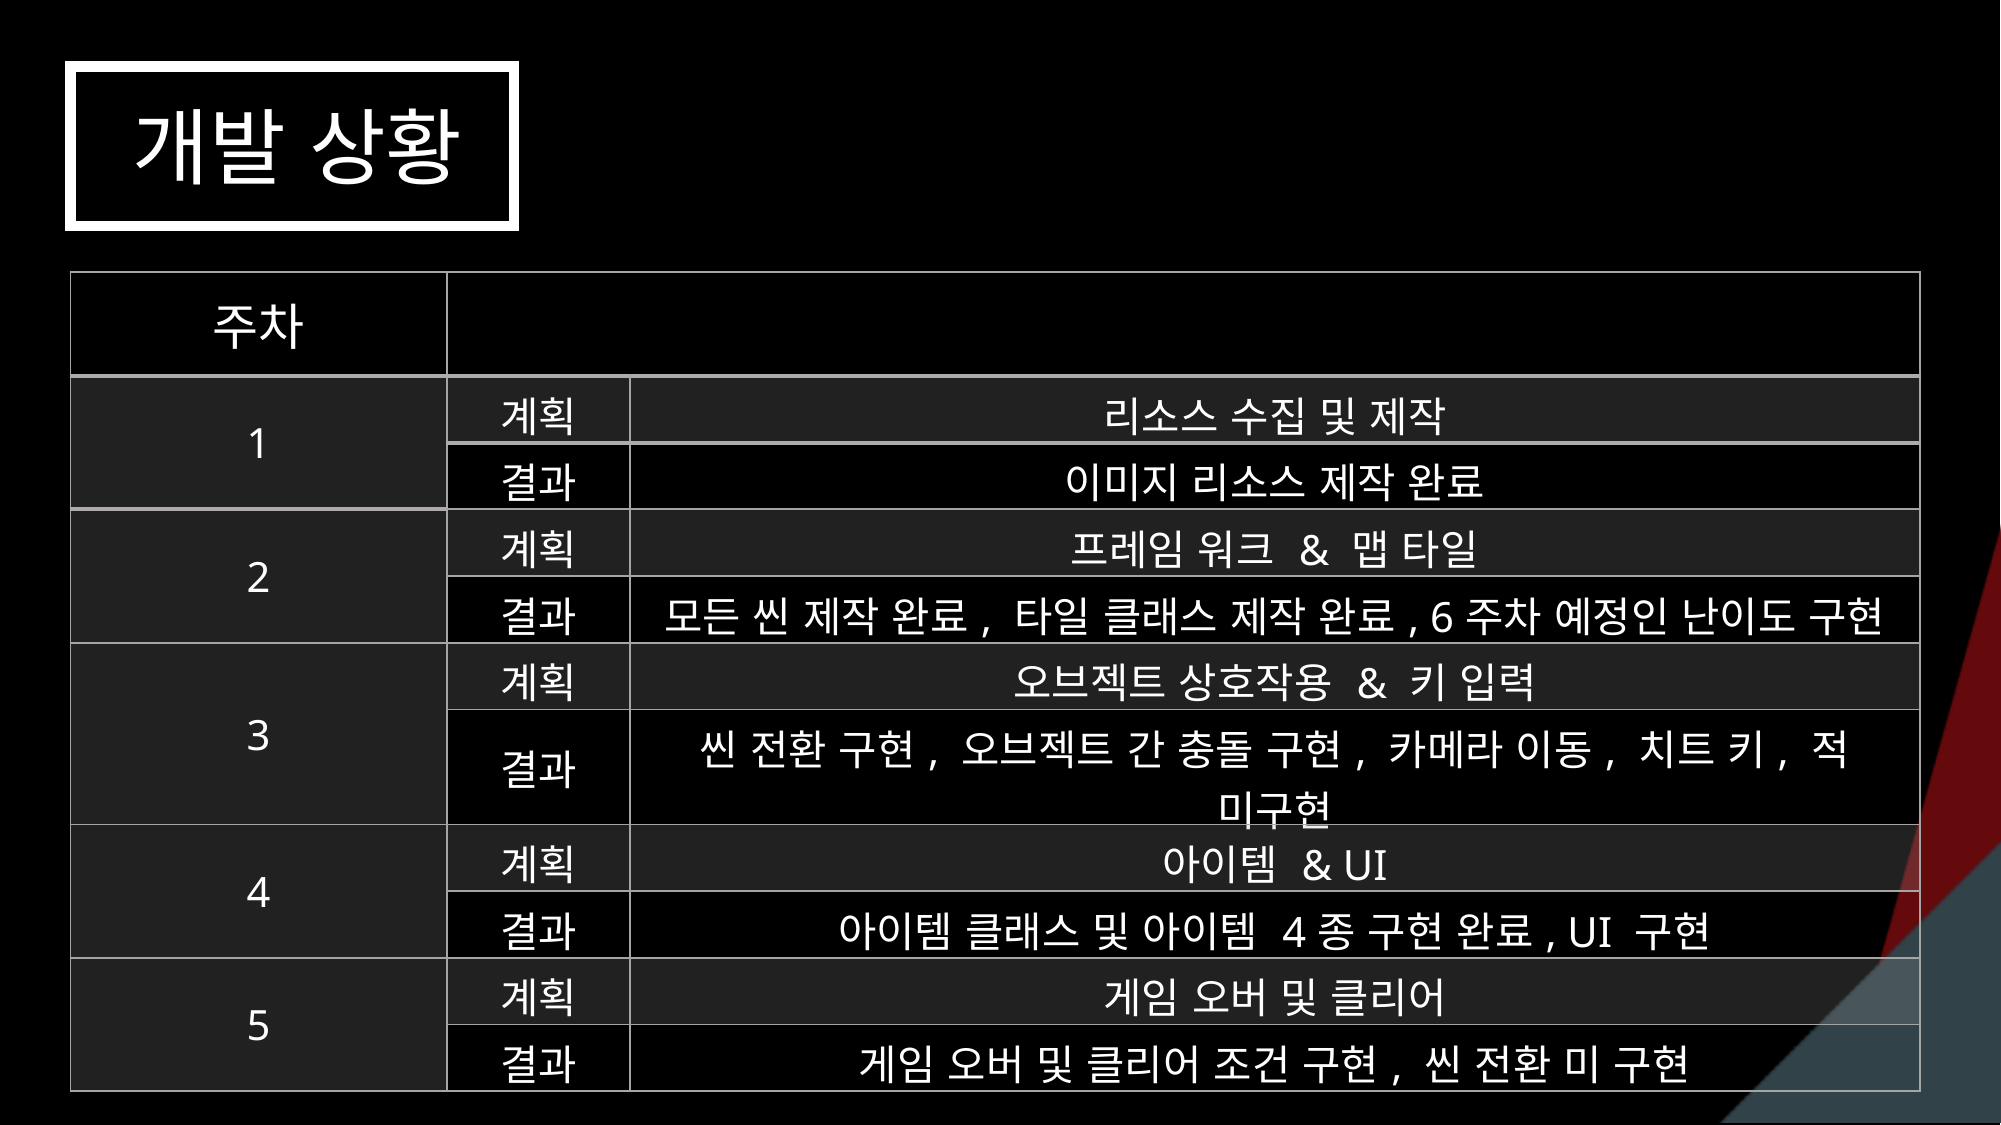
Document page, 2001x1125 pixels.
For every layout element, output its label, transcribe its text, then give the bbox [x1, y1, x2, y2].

table_cell 결과 [448, 710, 629, 824]
table_header [448, 273, 1698, 374]
table_cell 리소스 수집 및 제작 [631, 378, 1698, 441]
table_cell 1 [71, 378, 446, 507]
table_cell 계획 [448, 510, 629, 575]
table_cell 오브젝트 상호작용 & 키 입력 [631, 644, 1698, 709]
table_cell 씬 전환 구현, 오브젝트 간 충돌 구현, 카메라 이동, 치트 키, 적 미구현 [631, 710, 1698, 824]
table_cell 결과 [448, 892, 629, 957]
table_cell 결과 [448, 445, 629, 508]
table_cell 게임 오버 및 클리어 [631, 959, 1698, 1024]
table_cell 모든 씬 제작 완료, 타일 클래스 제작 완료, 6주차 예정인 난이도 구현 [631, 577, 1698, 642]
table_cell 아이템 클래스 및 아이템 4종 구현 완료, UI 구현 [631, 892, 1698, 957]
table_cell 프레임 워크 & 맵 타일 [631, 510, 1698, 575]
text_box [69, 66, 515, 227]
table_cell 계획 [448, 378, 629, 441]
table_cell 결과 [448, 577, 629, 642]
table_cell 계획 [448, 825, 629, 890]
table_cell 아이템 & UI [631, 825, 1698, 890]
table_cell 이미지 리소스 제작 완료 [631, 445, 1698, 508]
table_cell 계획 [448, 959, 629, 1024]
table_header 주차 [71, 273, 446, 374]
table_cell 5 [71, 959, 446, 1090]
table_cell 4 [71, 825, 446, 957]
table_cell 결과 [448, 1025, 629, 1090]
table_cell 3 [71, 644, 446, 824]
table_cell 2 [71, 511, 446, 642]
picture [1698, 96, 2001, 1124]
table_cell 게임 오버 및 클리어 조건 구현, 씬 전환 미 구현 [631, 1025, 1698, 1090]
table_cell 계획 [448, 644, 629, 709]
